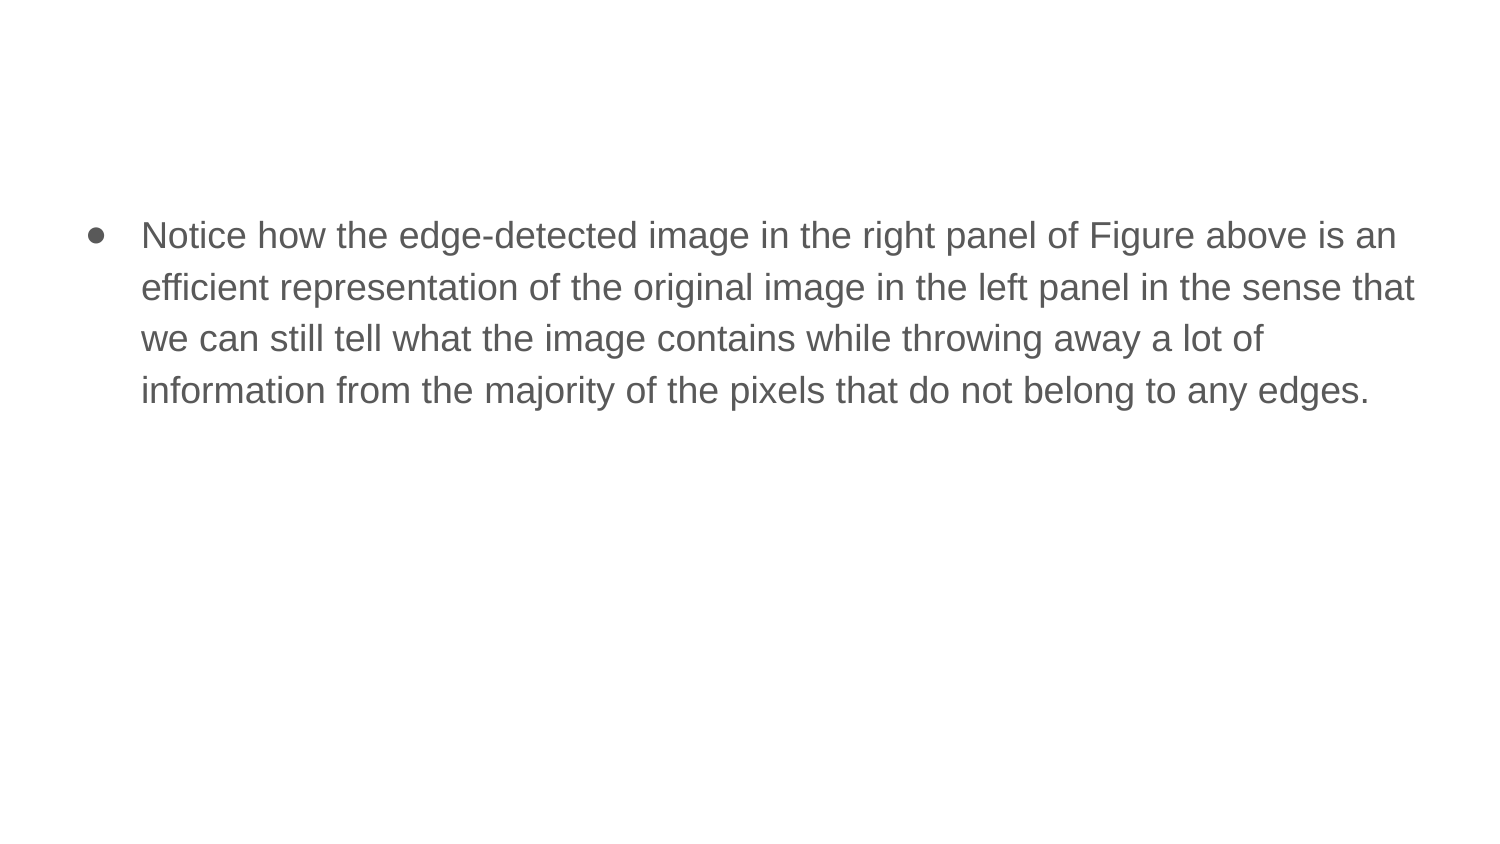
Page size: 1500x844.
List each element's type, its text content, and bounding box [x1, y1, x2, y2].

list Notice how the edge-detected image in the right panel of Figure above is an efficient representation of the original image in the left panel in the sense that we can still tell what the image contains while throwing away a lot of information from the majority of the pixels that do not belong to any edges. [51, 189, 1449, 750]
